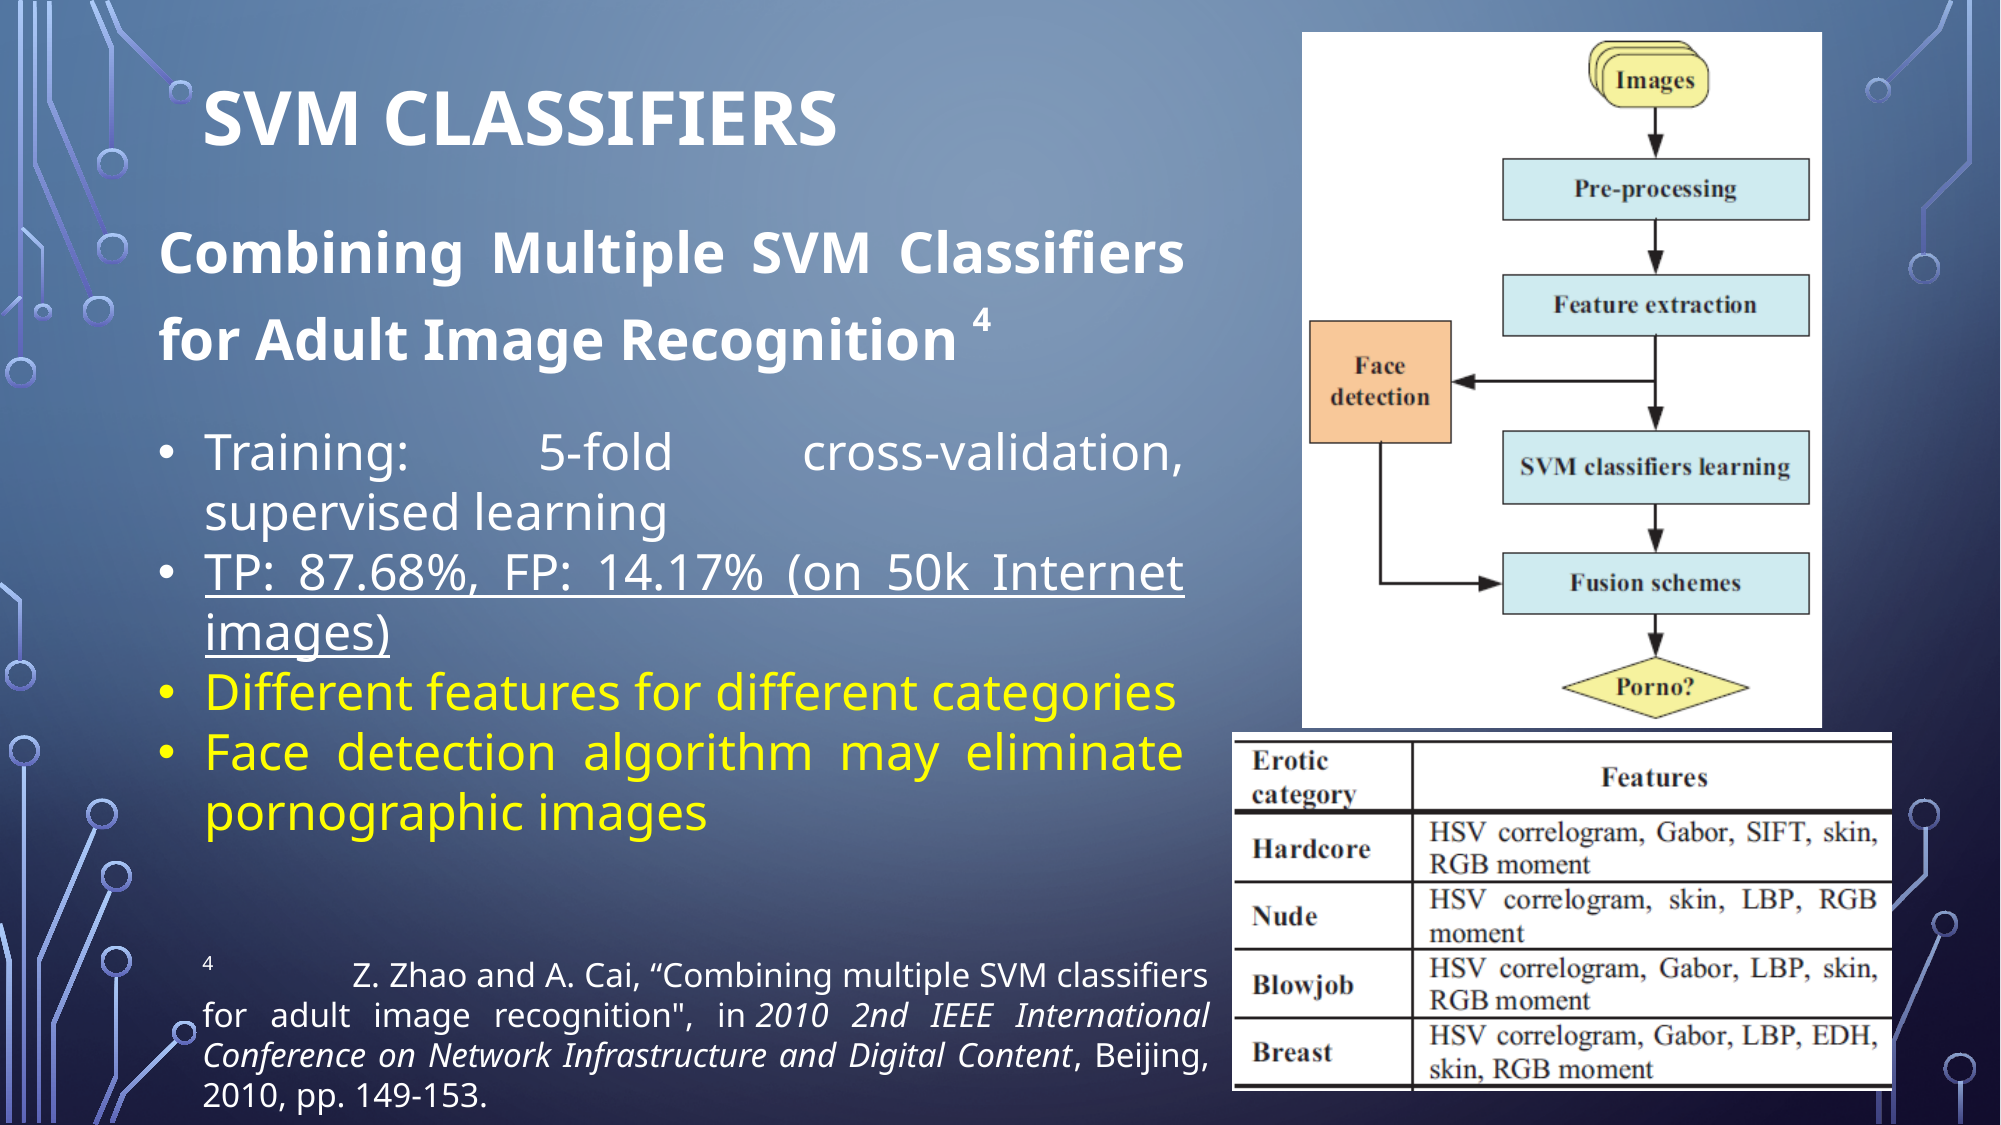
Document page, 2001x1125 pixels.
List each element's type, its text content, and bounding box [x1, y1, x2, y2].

list Combining Multiple SVM Classifiers for Adult Image Recognition 4 [143, 196, 1200, 381]
title Svm classifiers [187, 0, 1813, 243]
footer 4 Z. Zhao and A. Cai, “Combining multiple SVM classifiers for adult image recognition", in 2010 2nd IEEE International Conference on Network Infrastructure and Digital Content, Beijing, 2010, pp. 149-153. [187, 962, 1226, 1102]
picture [1231, 732, 1893, 1092]
picture [1301, 32, 1823, 728]
text_box Training: 5-fold cross-validation, supervised learning TP: 87.68%, FP: 14.17% (on 50k Internet images) Different features for different categories Face detection algorithm may eliminate pornographic images [143, 413, 1200, 849]
